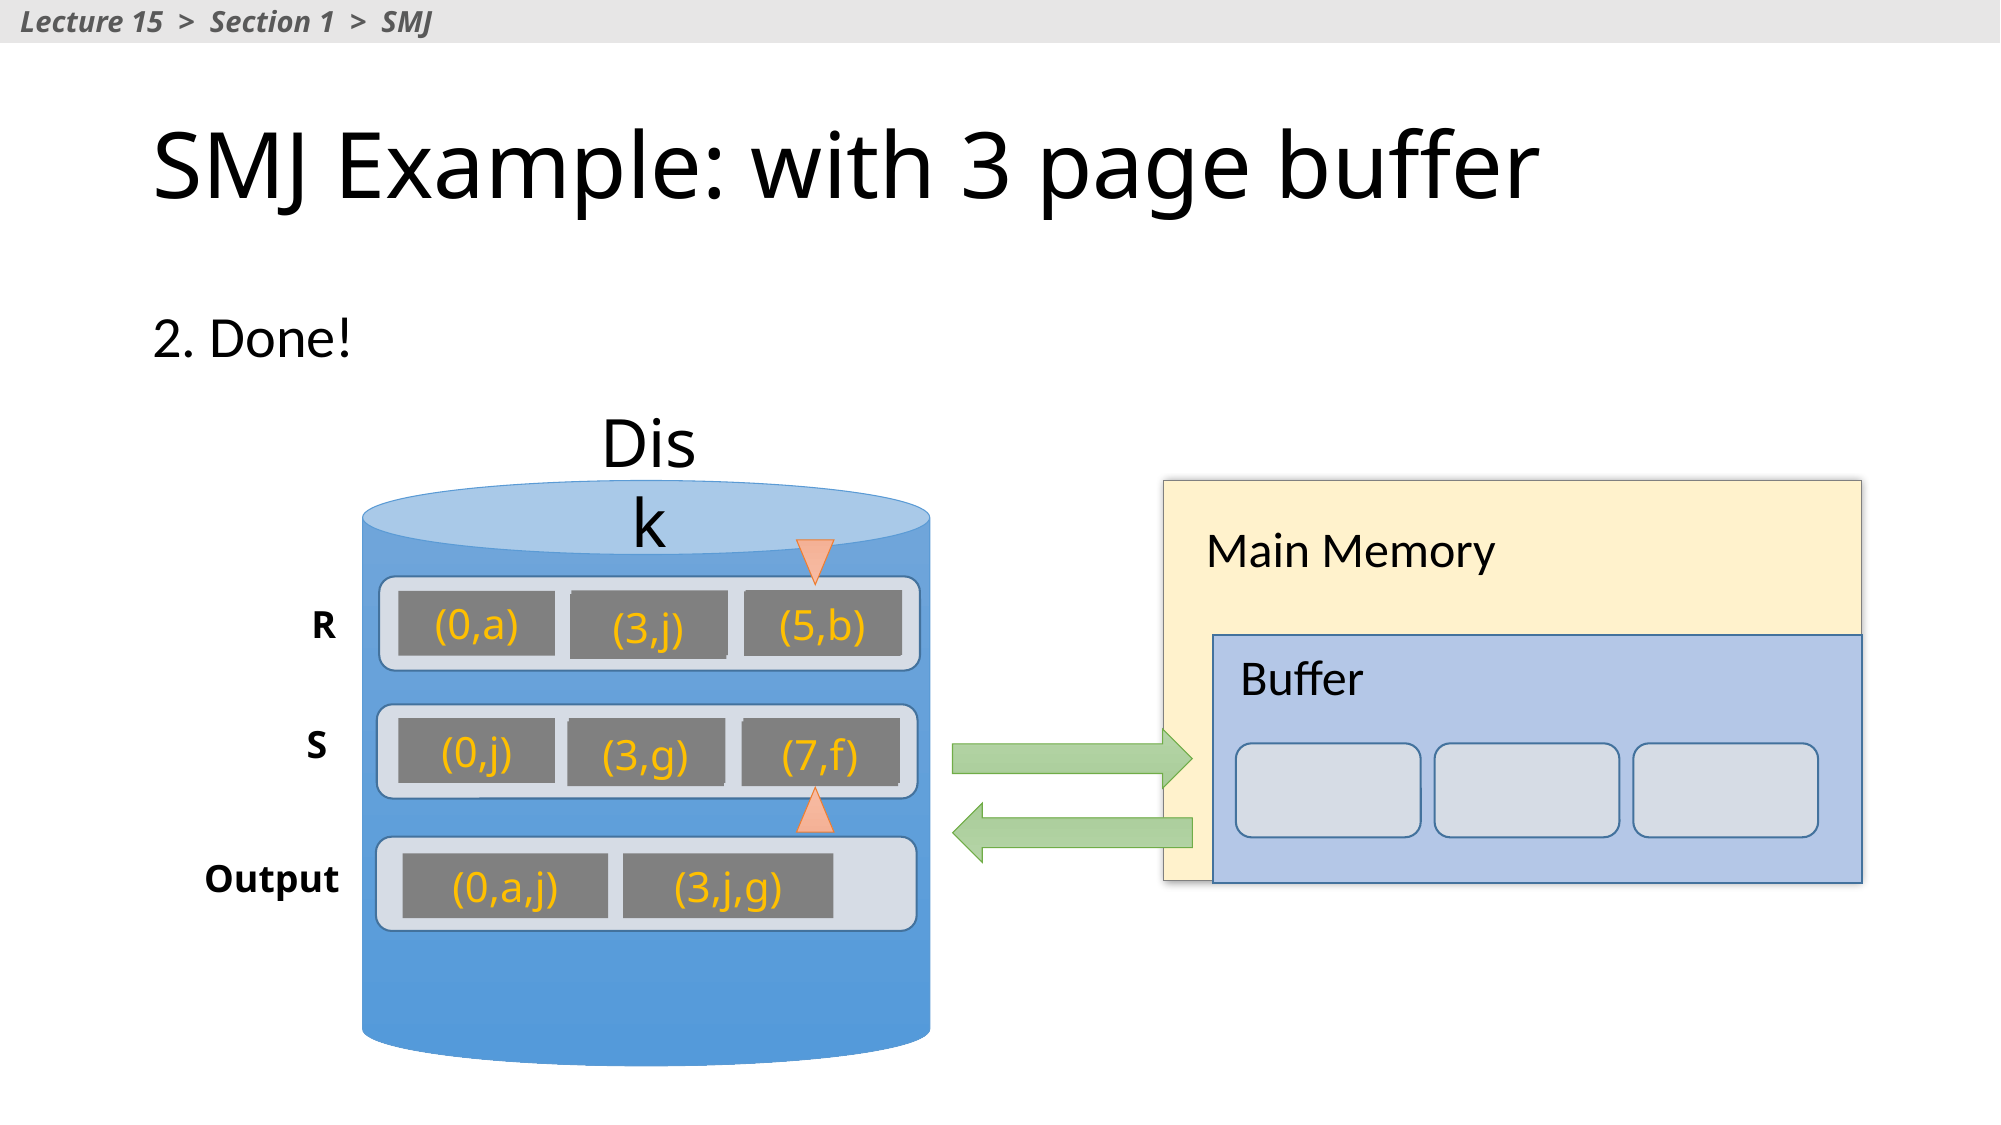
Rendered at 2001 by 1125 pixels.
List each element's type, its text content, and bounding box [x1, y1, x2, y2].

text_box Disk [576, 393, 722, 569]
text_box (3,g) [567, 721, 724, 787]
slide_number 36 [722, 483, 929, 552]
text_box (3,j) [570, 594, 727, 659]
text_box [795, 785, 835, 833]
text_box S [291, 713, 343, 774]
text_box 3,j [571, 590, 728, 656]
text_box [375, 703, 919, 800]
text_box [951, 801, 1163, 864]
text_box (0,a) [398, 590, 555, 656]
text_box [951, 727, 1163, 790]
text_box 3,g [568, 718, 726, 783]
text_box (0,a,j) [402, 853, 609, 919]
text_box (7,f) [741, 721, 899, 787]
text_box Output [189, 847, 355, 907]
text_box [1163, 480, 1863, 884]
text_box (0,j) [398, 718, 555, 783]
text_box [374, 835, 918, 932]
text_box [362, 481, 931, 1067]
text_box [0, 0, 2000, 47]
text_box [795, 539, 835, 587]
text_box R [296, 593, 351, 654]
text_box (5,b) [744, 591, 901, 656]
slide_number 36 [364, 483, 576, 552]
list 2. Done! [137, 299, 1863, 1014]
text_box 7,f [743, 718, 900, 783]
text_box [378, 575, 922, 672]
text_box (3,j,g) [623, 853, 834, 919]
